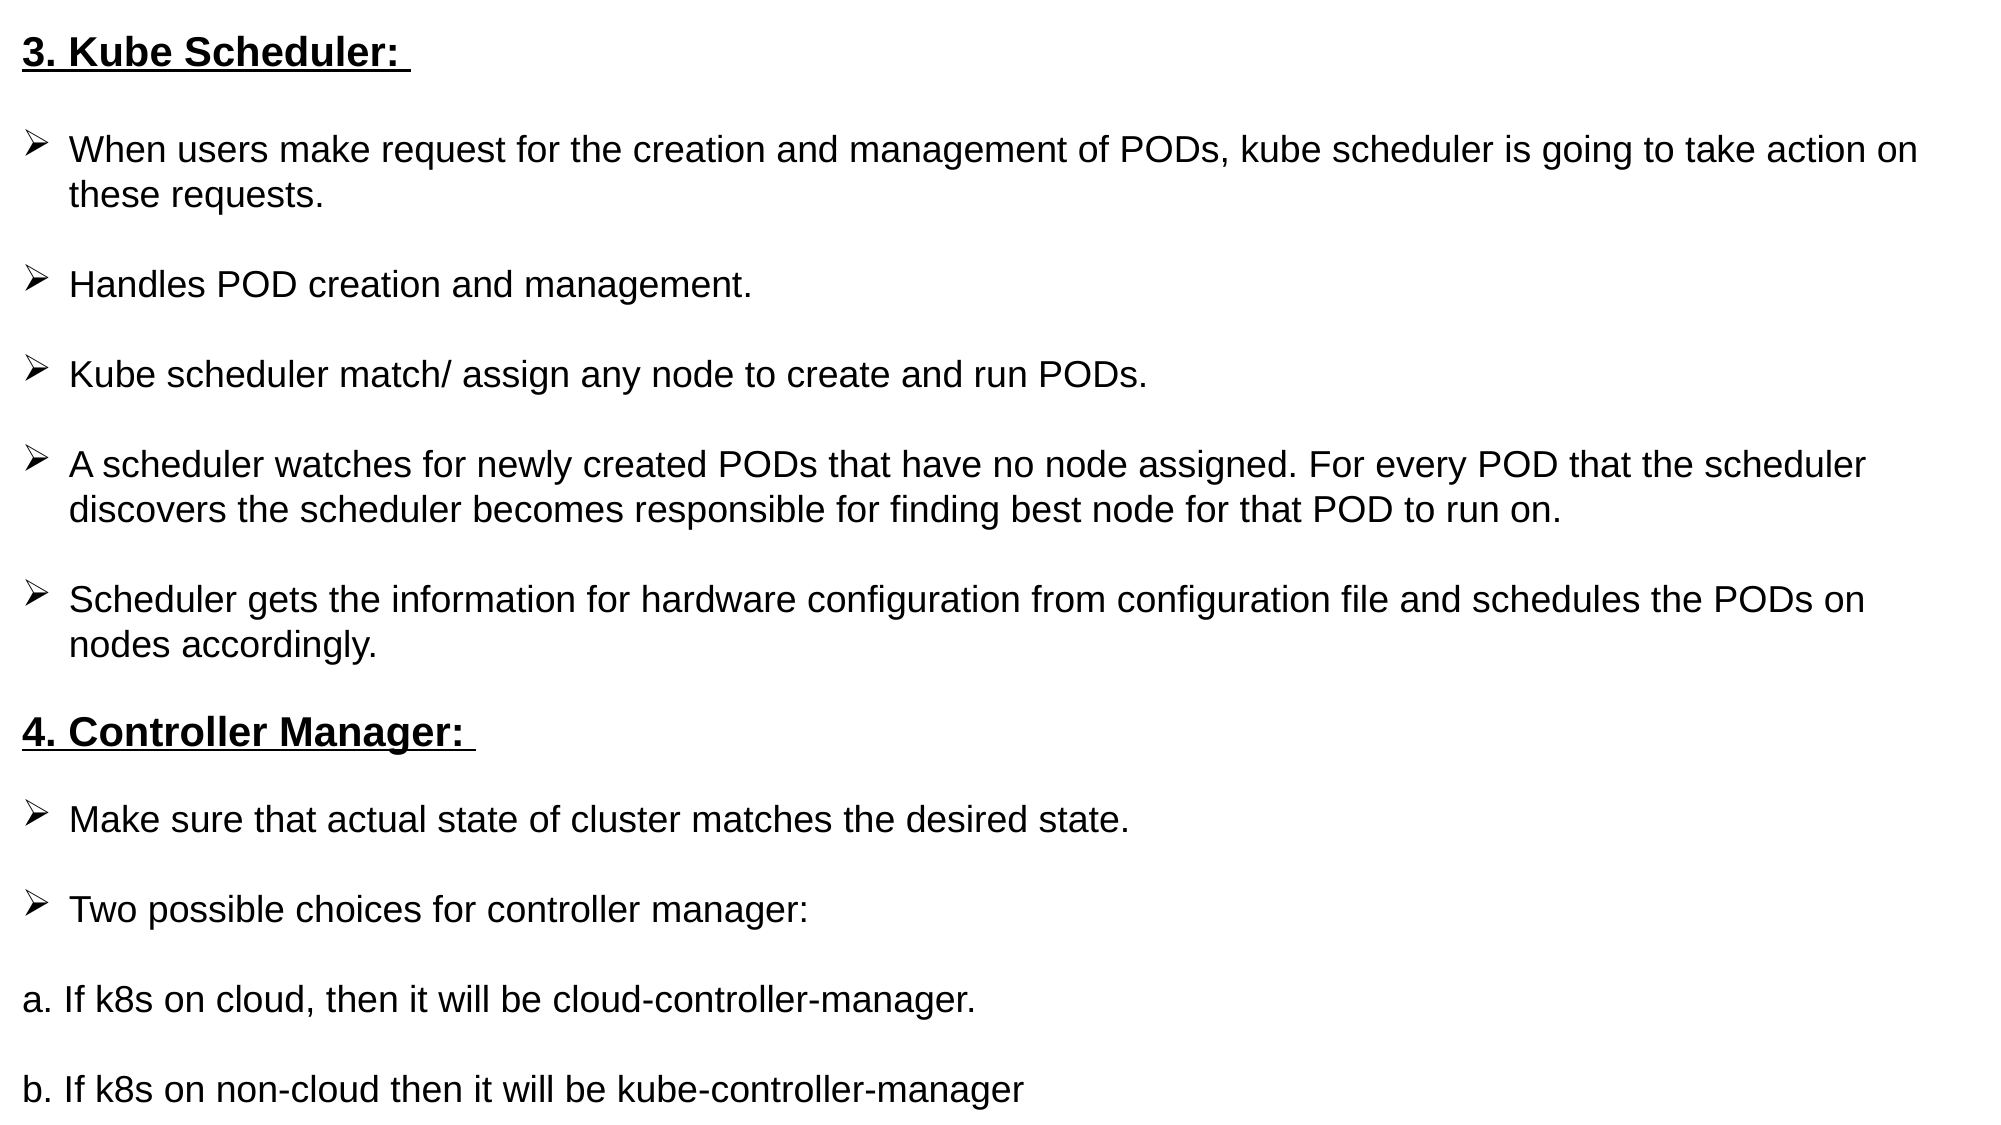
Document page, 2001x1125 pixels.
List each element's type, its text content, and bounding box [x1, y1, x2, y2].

text_box 3. Kube Scheduler: When users make request for the creation and management of PODs, kube scheduler is going to take action on these requests. Handles POD creation and management. Kube scheduler match/ assign any node to create and run PODs. A scheduler watches for newly created PODs that have no node assigned. For every POD that the scheduler discovers the scheduler becomes responsible for finding best node for that POD to run on. Scheduler gets the information for hardware configuration from configuration file and schedules the PODs on nodes accordingly. 4. Controller Manager: Make sure that actual state of cluster matches the desired state. Two possible choices for controller manager: a. If k8s on cloud, then it will be cloud-controller-manager. b. If k8s on non-cloud then it will be kube-controller-manager [7, 0, 1984, 1118]
